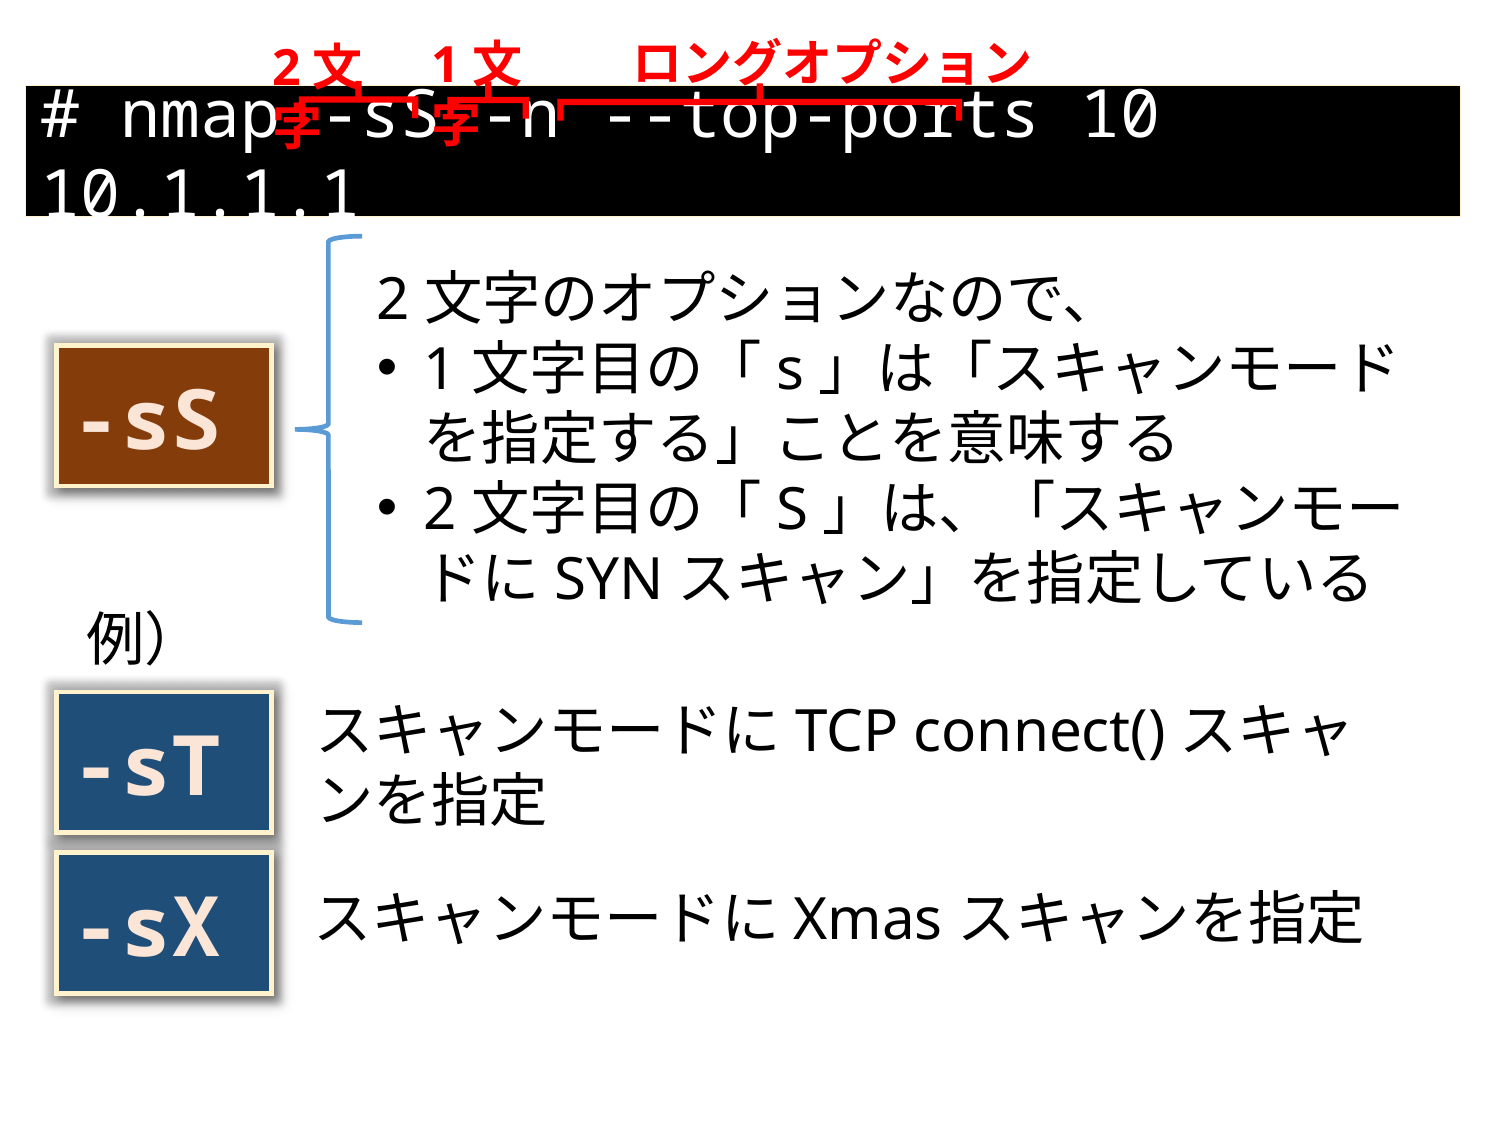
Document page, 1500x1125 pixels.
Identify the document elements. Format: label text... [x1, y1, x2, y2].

text_box 2文字のオプションなので、 1文字目の「s」は「スキャンモードを指定する」ことを意味する 2文字目の「S」は、「スキャンモードにSYNスキャン」を指定している [363, 254, 1471, 619]
text_box [450, 81, 527, 119]
text_box 2文字 [257, 27, 421, 163]
text_box # nmap -sS -n --top-ports 10 10.1.1.1 [25, 85, 1461, 217]
text_box 1文字 [416, 24, 580, 160]
text_box -sT [56, 691, 272, 833]
text_box ロングオプション [618, 23, 1073, 99]
text_box [560, 83, 960, 121]
text_box [301, 80, 416, 119]
text_box -sX [56, 852, 272, 994]
text_box -sS [56, 345, 272, 487]
text_box [294, 235, 363, 624]
text_box スキャンモードにTCP connect()スキャンを指定 [300, 685, 1410, 841]
text_box スキャンモードにXmasスキャンを指定 [298, 873, 1408, 959]
text_box 例） [71, 594, 223, 680]
